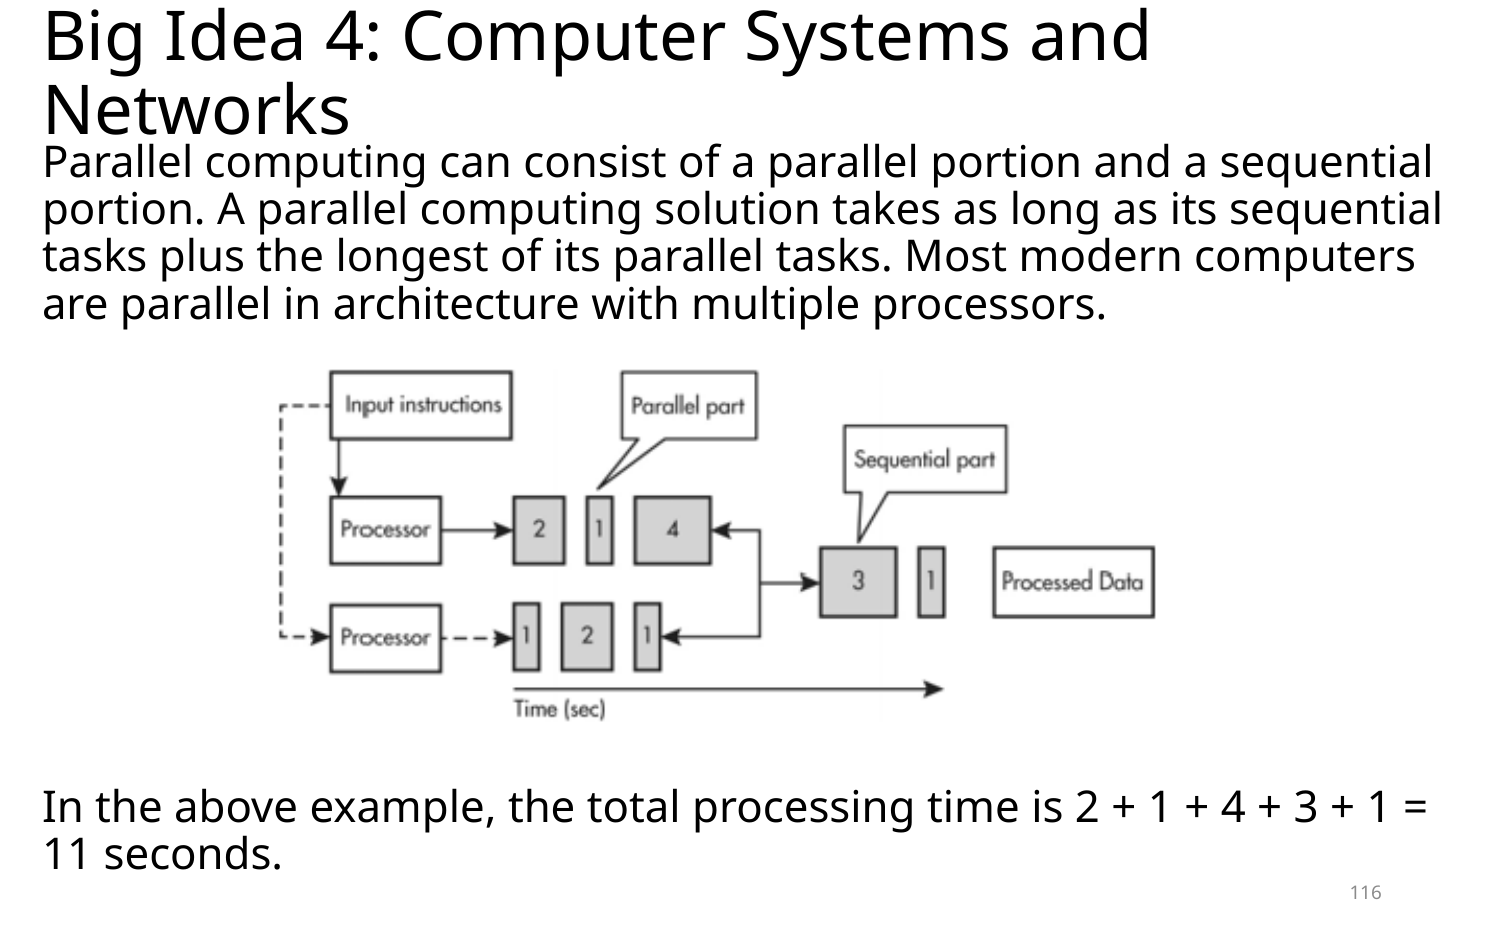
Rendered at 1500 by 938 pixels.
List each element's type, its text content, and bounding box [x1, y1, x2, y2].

slide_number 116 [1059, 868, 1397, 919]
picture [211, 331, 1289, 755]
list ﻿Parallel computing can consist of a parallel portion and a sequential portion. A parallel computing solution takes as long as its sequential tasks plus the longest of its parallel tasks. Most modern computers are parallel in architecture with multiple processors. ﻿In the above example, the total processing time is 2 + 1 + 4 + 3 + 1 = 11 seconds. [26, 132, 1473, 919]
title Big Idea 4: Computer Systems and Networks [26, 18, 1321, 132]
